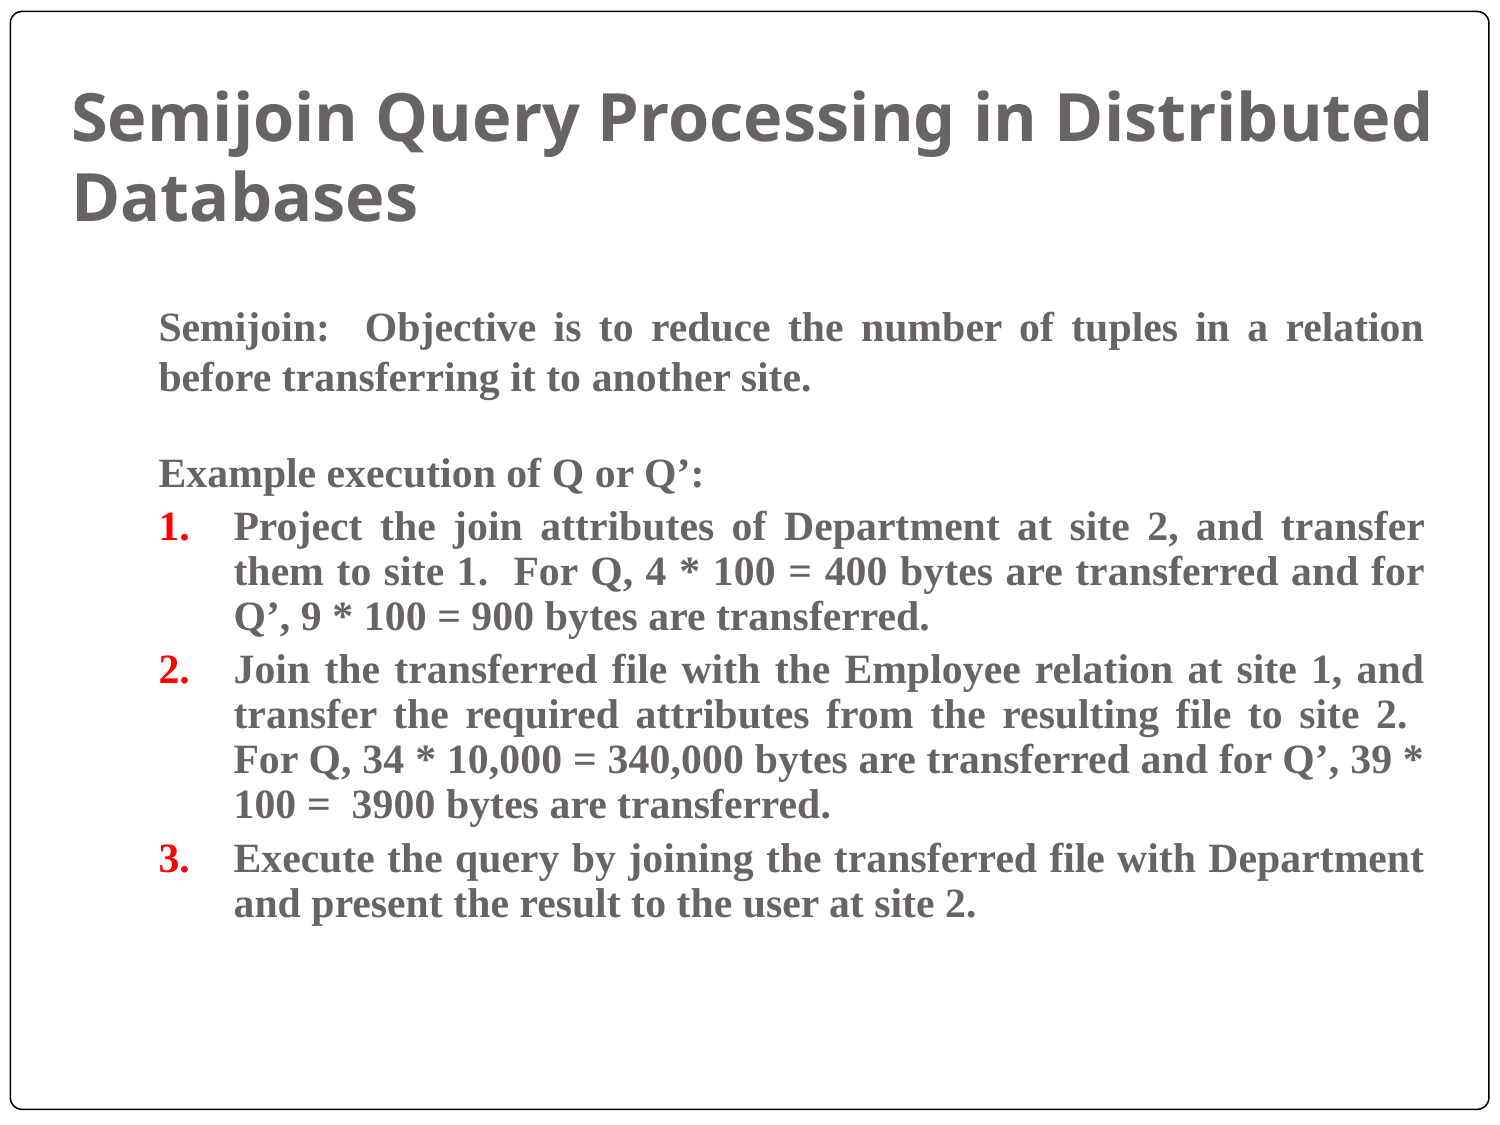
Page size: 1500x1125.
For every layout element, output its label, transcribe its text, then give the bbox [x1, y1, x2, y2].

title Semijoin Query Processing in Distributed Databases [56, 99, 1472, 250]
text_box Semijoin: Objective is to reduce the number of tuples in a relation before transferring it to another site. [143, 292, 1441, 408]
text_box Example execution of Q or Q’: Project the join attributes of Department at site 2, and transfer them to site 1. For Q, 4 * 100 = 400 bytes are transferred and for Q’, 9 * 100 = 900 bytes are transferred. Join the transferred file with the Employee relation at site 1, and transfer the required attributes from the resulting file to site 2. For Q, 34 * 10,000 = 340,000 bytes are transferred and for Q’, 39 * 100 = 3900 bytes are transferred. Execute the query by joining the transferred file with Department and present the result to the user at site 2. [143, 443, 1441, 934]
